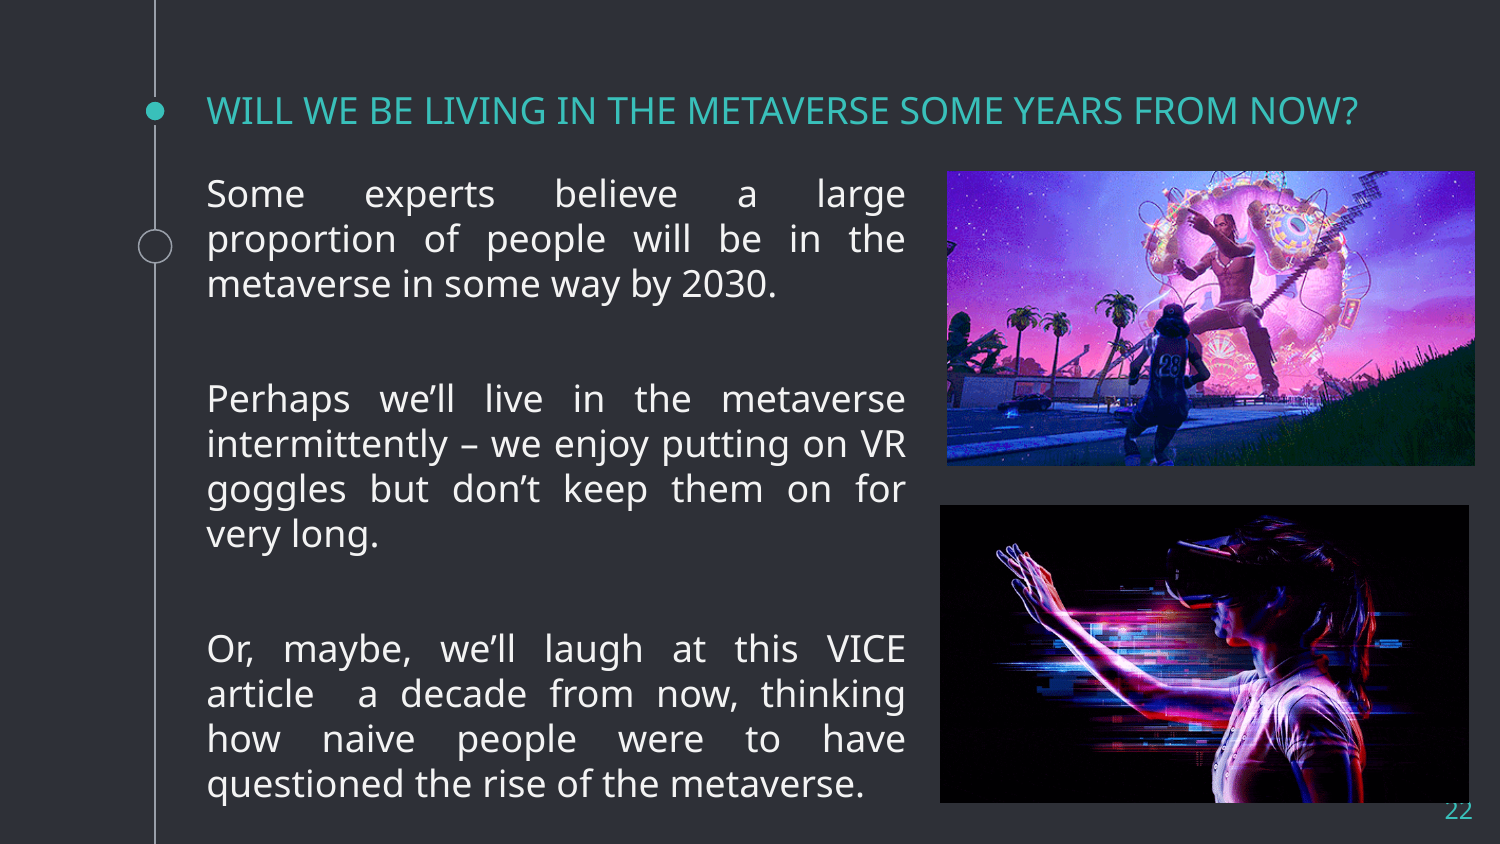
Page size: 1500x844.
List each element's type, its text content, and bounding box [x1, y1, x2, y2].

list Some experts believe a large proportion of people will be in the metaverse in some way by 2030. Perhaps we’ll live in the metaverse intermittently – we enjoy putting on VR goggles but don’t keep them on for very long. Or, maybe, we’ll laugh at this VICE article a decade from now, thinking how naive people were to have questioned the rise of the metaverse. [191, 155, 922, 803]
picture [939, 505, 1469, 803]
title WILL WE BE LIVING IN THE METAVERSE SOME YEARS FROM NOW? [191, 49, 1380, 147]
picture [946, 171, 1476, 466]
slide_number 22 [1398, 779, 1489, 832]
